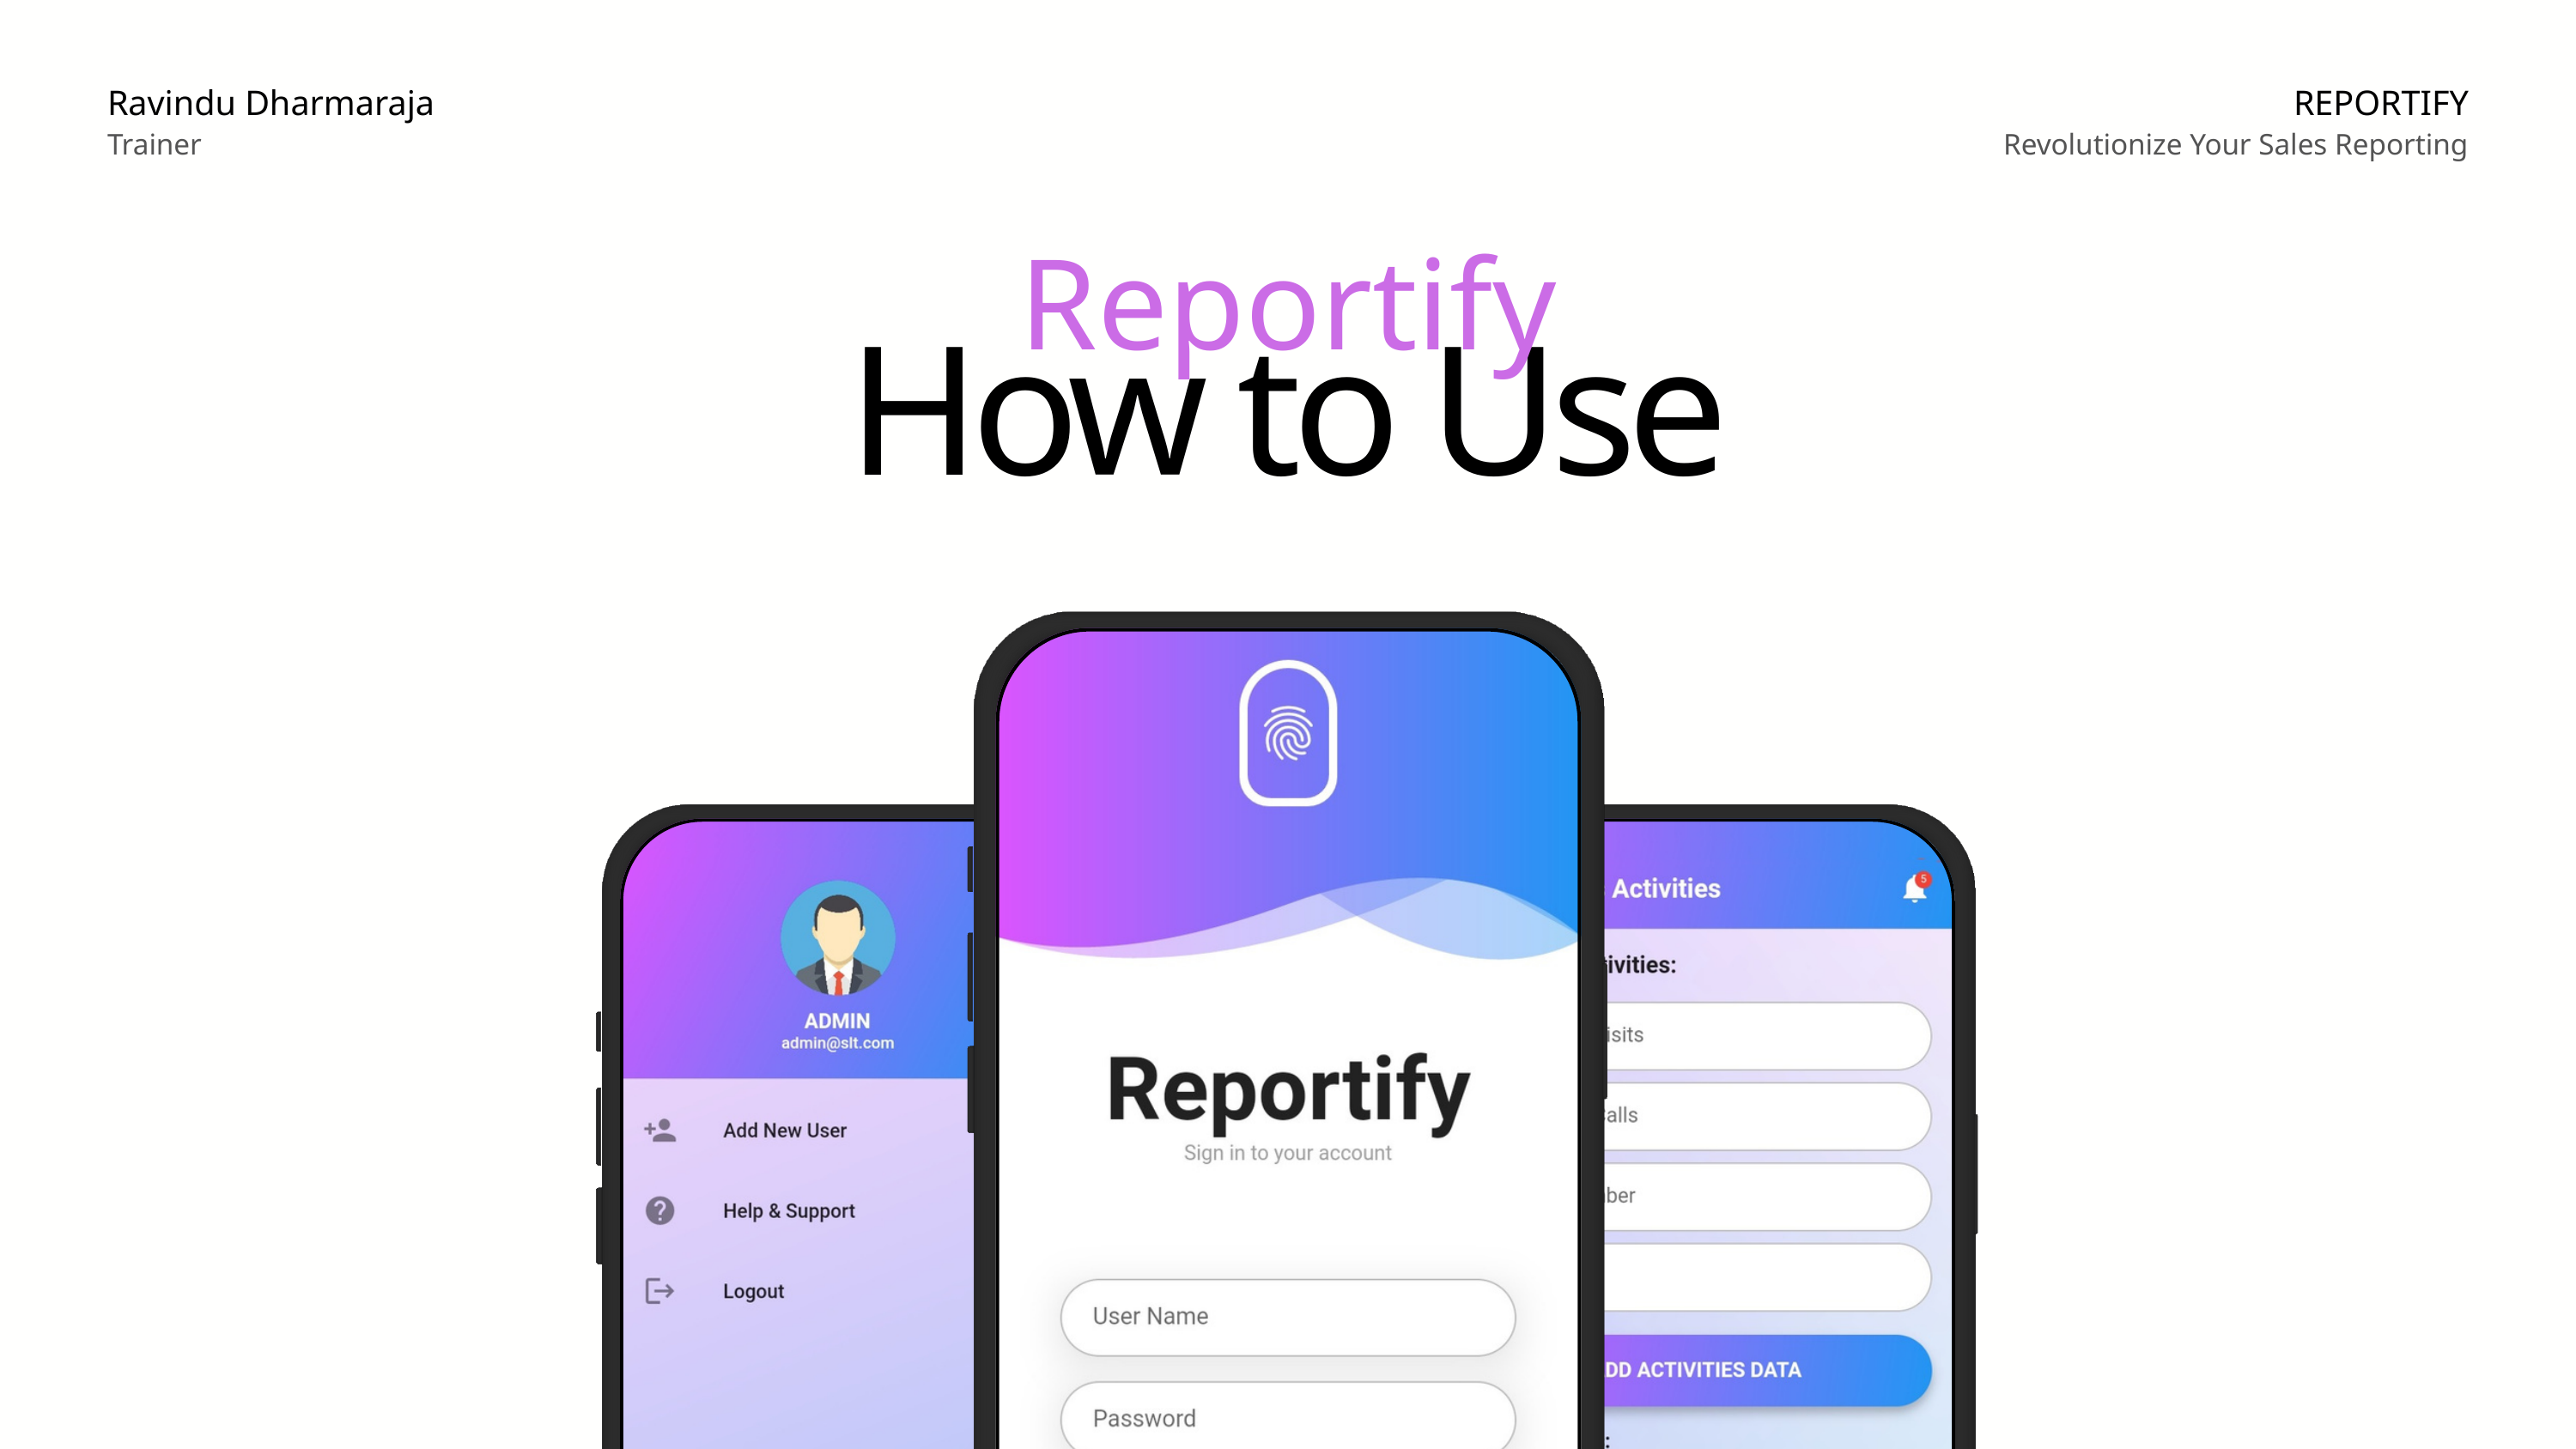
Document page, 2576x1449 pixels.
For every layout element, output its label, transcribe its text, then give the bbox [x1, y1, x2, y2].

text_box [995, 627, 1582, 1449]
text_box [967, 609, 1607, 817]
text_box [1585, 818, 1955, 1449]
text_box How to Use [190, 332, 2387, 512]
text_box Reportify [738, 249, 1840, 375]
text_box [1728, 78, 2470, 159]
text_box [596, 802, 967, 1449]
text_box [106, 78, 848, 159]
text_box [619, 818, 991, 1449]
text_box [1607, 802, 1978, 1449]
